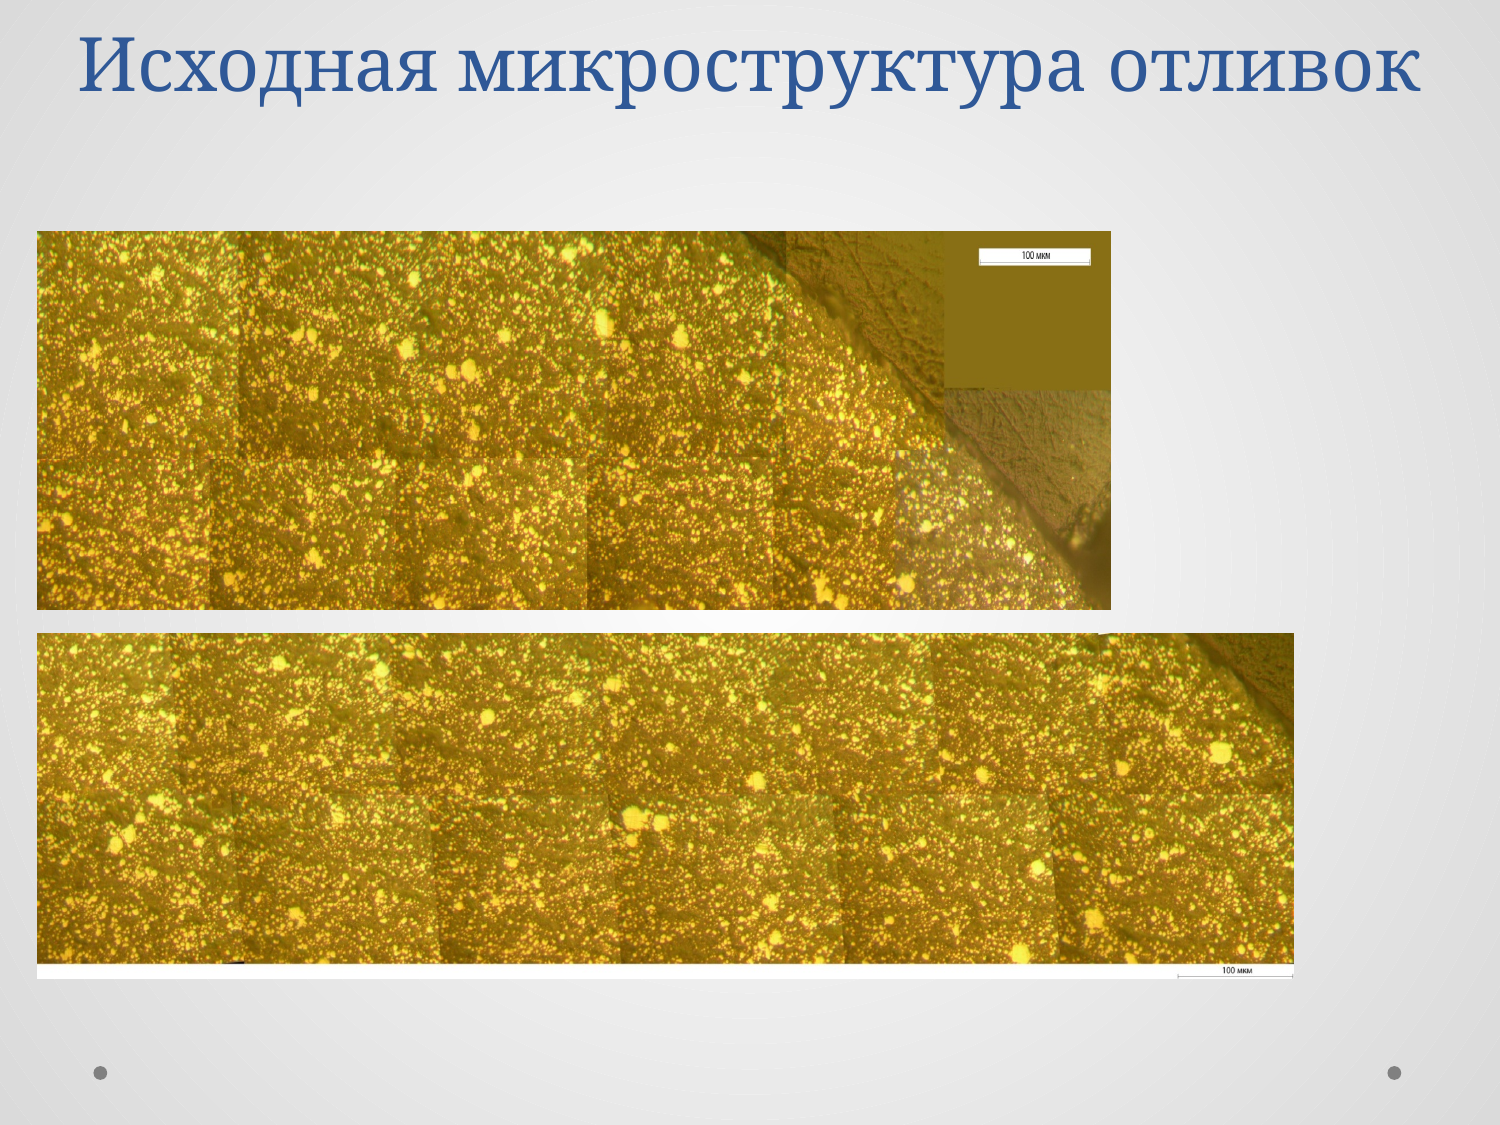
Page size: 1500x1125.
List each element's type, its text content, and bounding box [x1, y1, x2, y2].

picture [37, 633, 1294, 979]
title Исходная микроструктура отливок [0, 0, 1500, 114]
picture [37, 231, 1111, 610]
